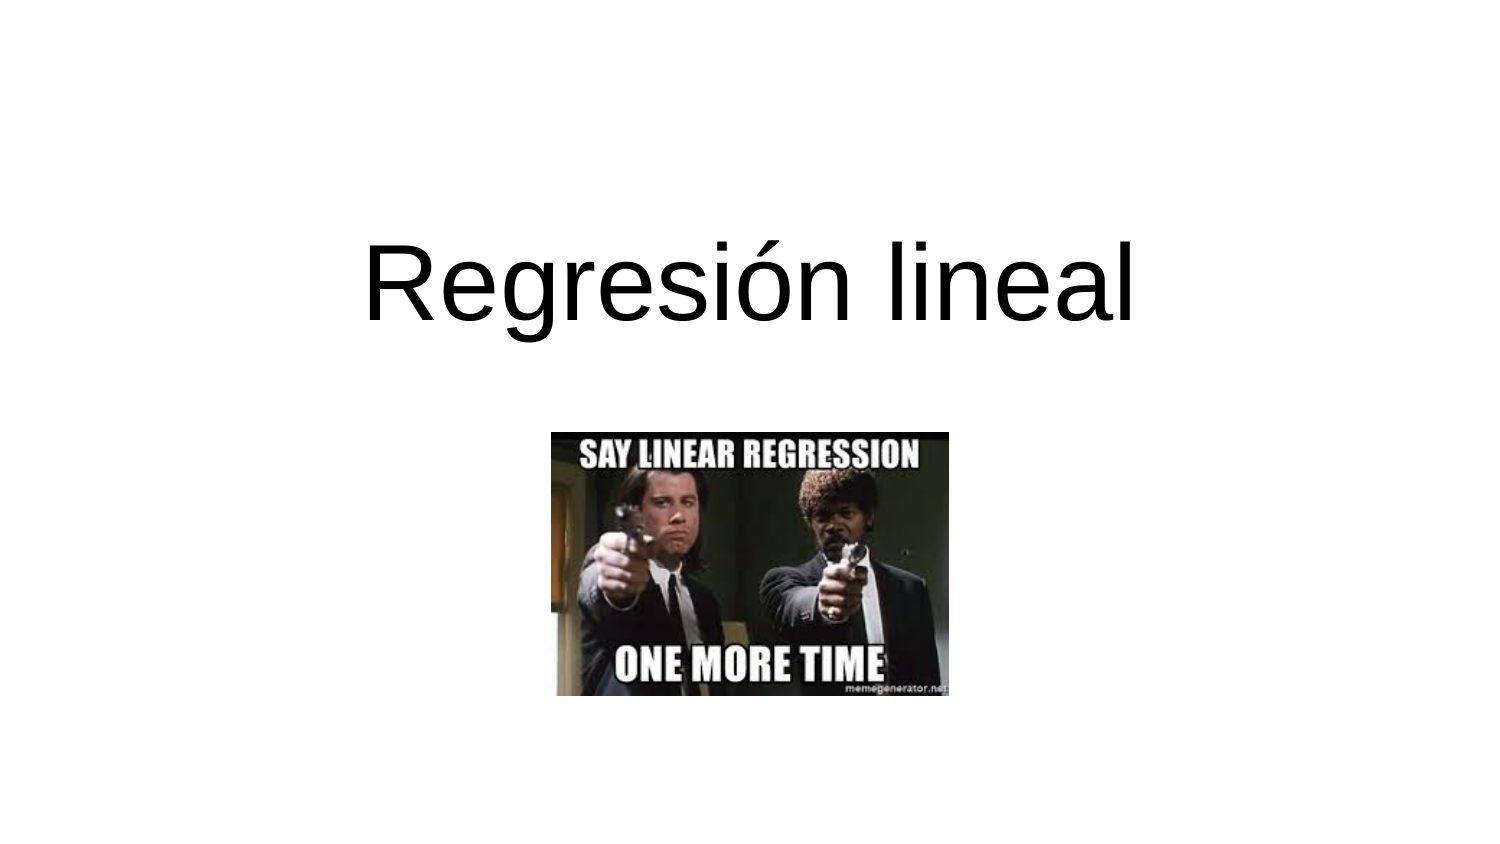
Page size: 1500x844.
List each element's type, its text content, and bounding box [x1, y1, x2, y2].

picture [551, 432, 949, 696]
title Regresión lineal [51, 82, 1449, 357]
